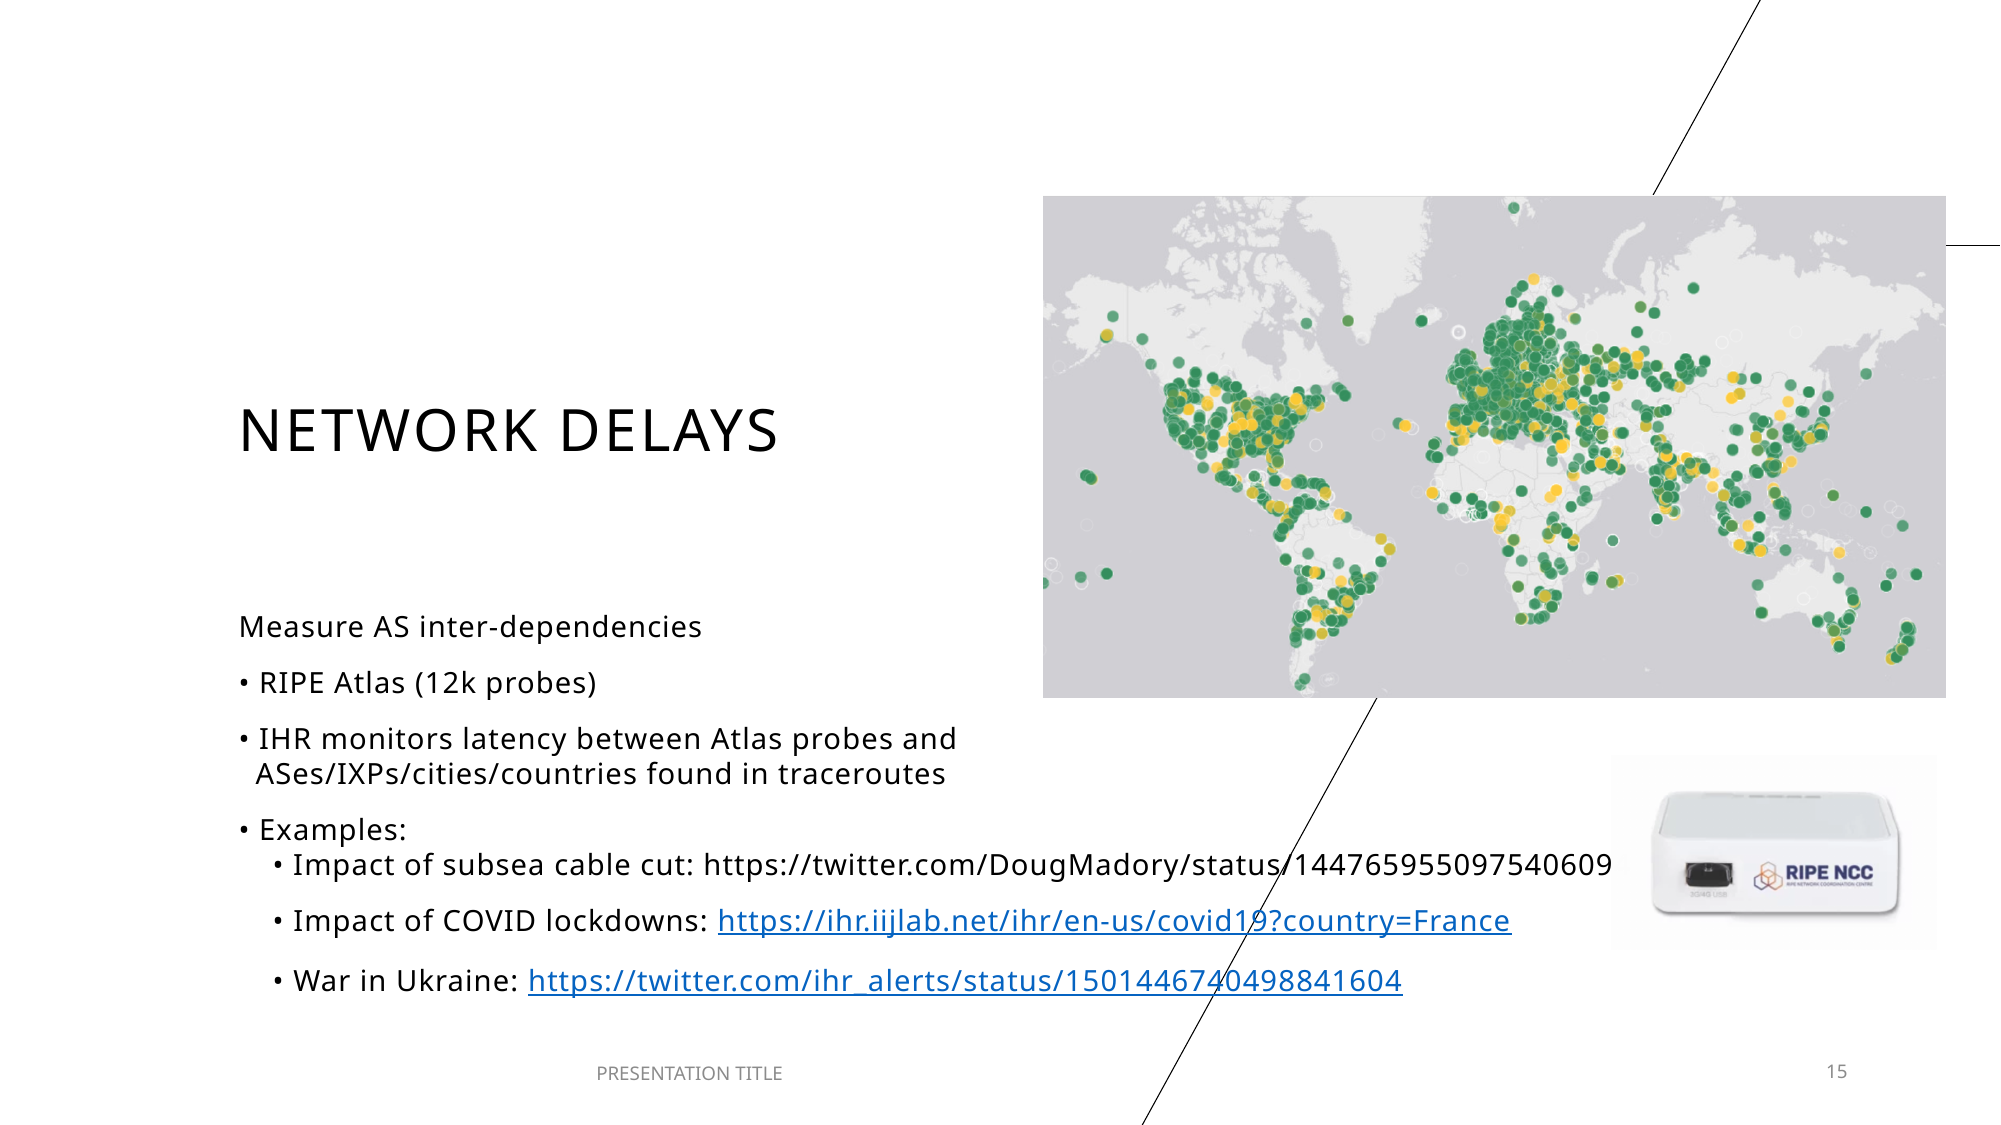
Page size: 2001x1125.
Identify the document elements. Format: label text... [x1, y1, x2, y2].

footer PRESENTATION TITLE [404, 1042, 975, 1103]
title Network delays [223, 274, 1043, 472]
picture [1043, 195, 1946, 698]
slide_number 15 [1412, 1042, 1863, 1103]
list Measure AS inter-dependencies • RIPE Atlas (12k probes) • IHR monitors latency between Atlas probes and ASes/IXPs/cities/countries found in traceroutes • Examples: • Impact of subsea cable cut: https://twitter.com/DougMadory/status/1447659550975406094 • Impact of COVID lockdowns: https://ihr.iijlab.net/ihr/en-us/covid19?country=France • War in Ukraine: https://twitter.com/ihr_alerts/status/1501446740498841604 [223, 600, 1722, 1012]
picture [1611, 755, 1937, 950]
